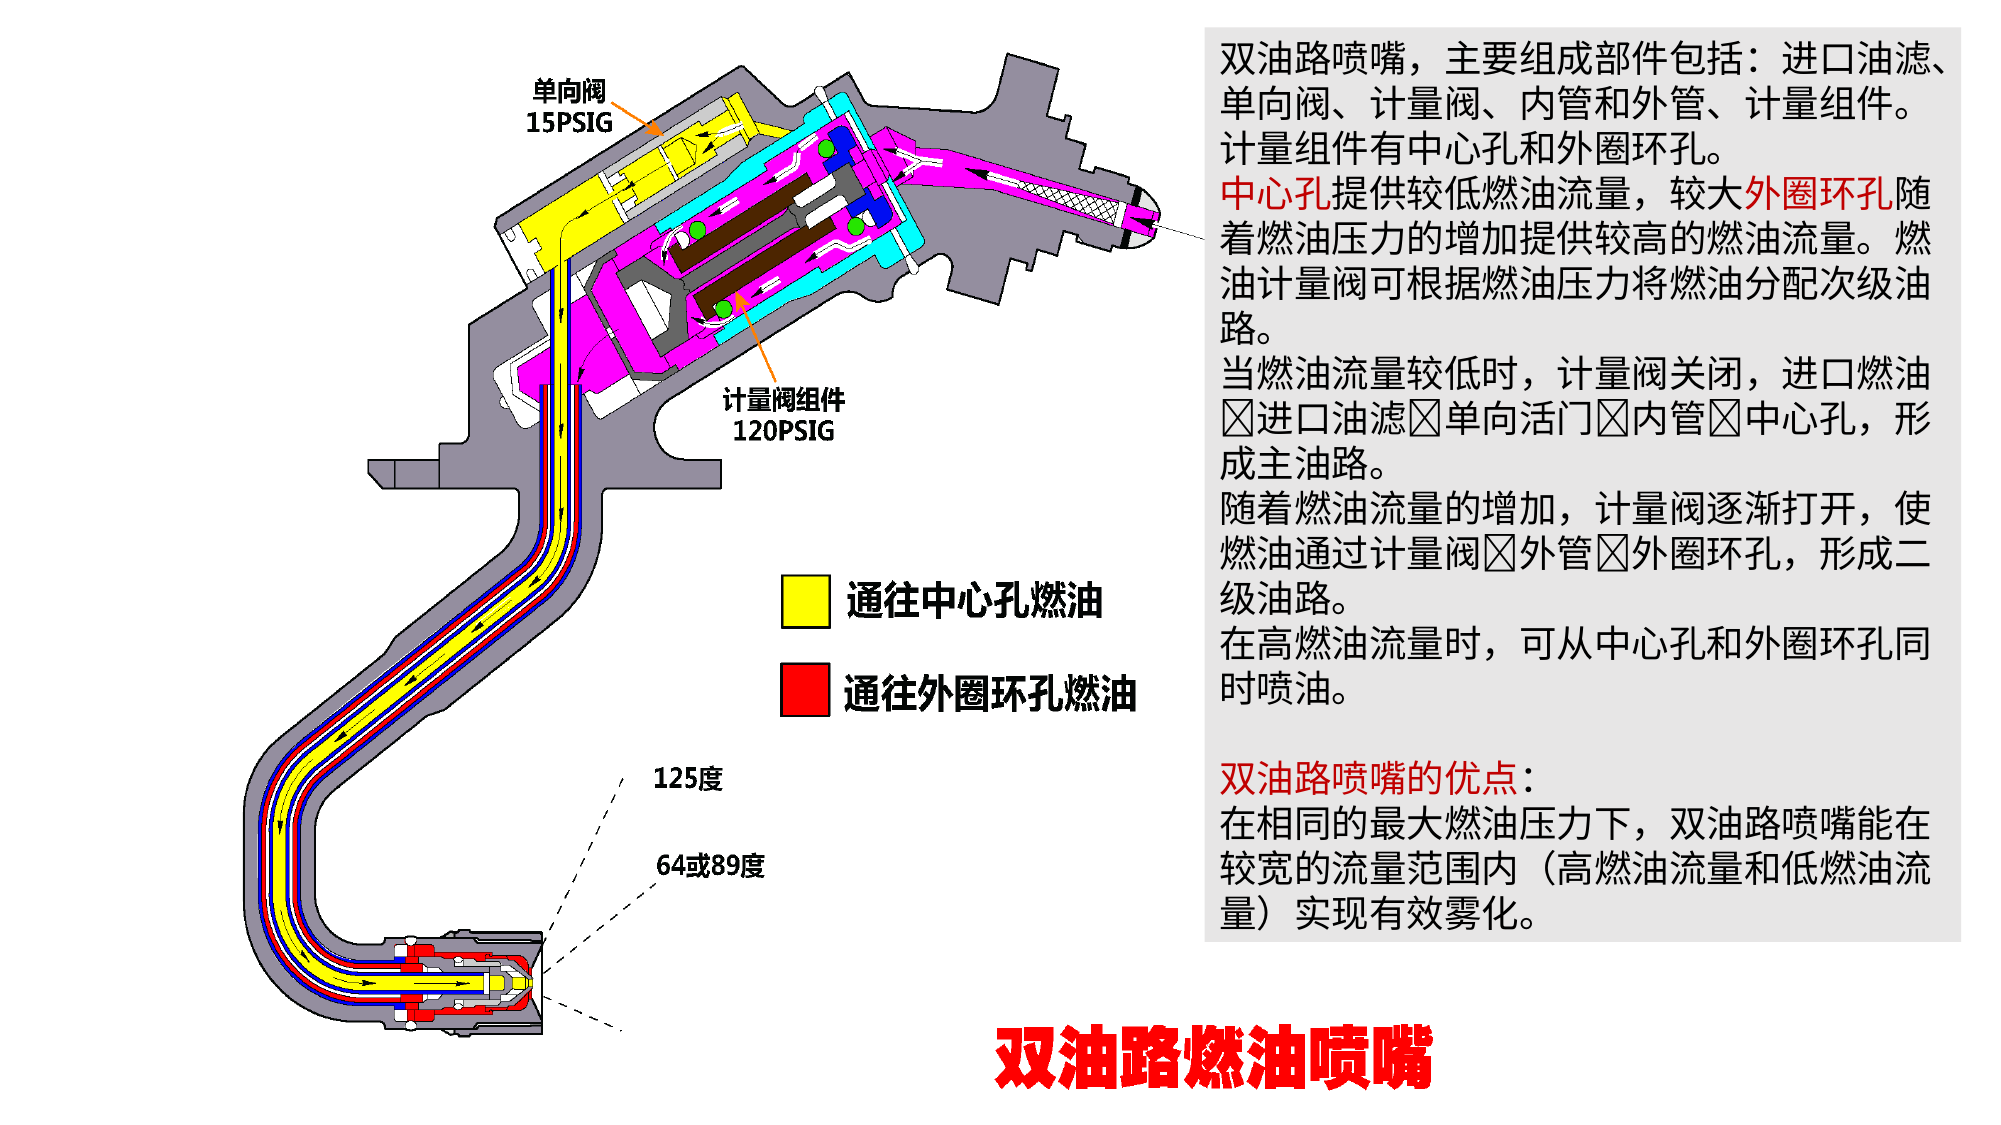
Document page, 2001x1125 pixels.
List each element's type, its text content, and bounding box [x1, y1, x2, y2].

picture [0, 0, 1470, 1125]
text_box 双油路喷嘴，主要组成部件包括：进口油滤、单向阀、计量阀、内管和外管、计量组件。计量组件有中心孔和外圈环孔。 中心孔提供较低燃油流量，较大外圈环孔随着燃油压力的增加提供较高的燃油流量。燃油计量阀可根据燃油压力将燃油分配次级油路。 当燃油流量较低时，计量阀关闭，进口燃油进口油滤单向活门内管中心孔，形成主油路。 随着燃油流量的增加，计量阀逐渐打开，使燃油通过计量阀外管外圈环孔，形成二级油路。 在高燃油流量时，可从中心孔和外圈环孔同时喷油。 双油路喷嘴的优点： 在相同的最大燃油压力下，双油路喷嘴能在较宽的流量范围内（高燃油流量和低燃油流量）实现有效雾化。 [1470, 27, 1962, 942]
